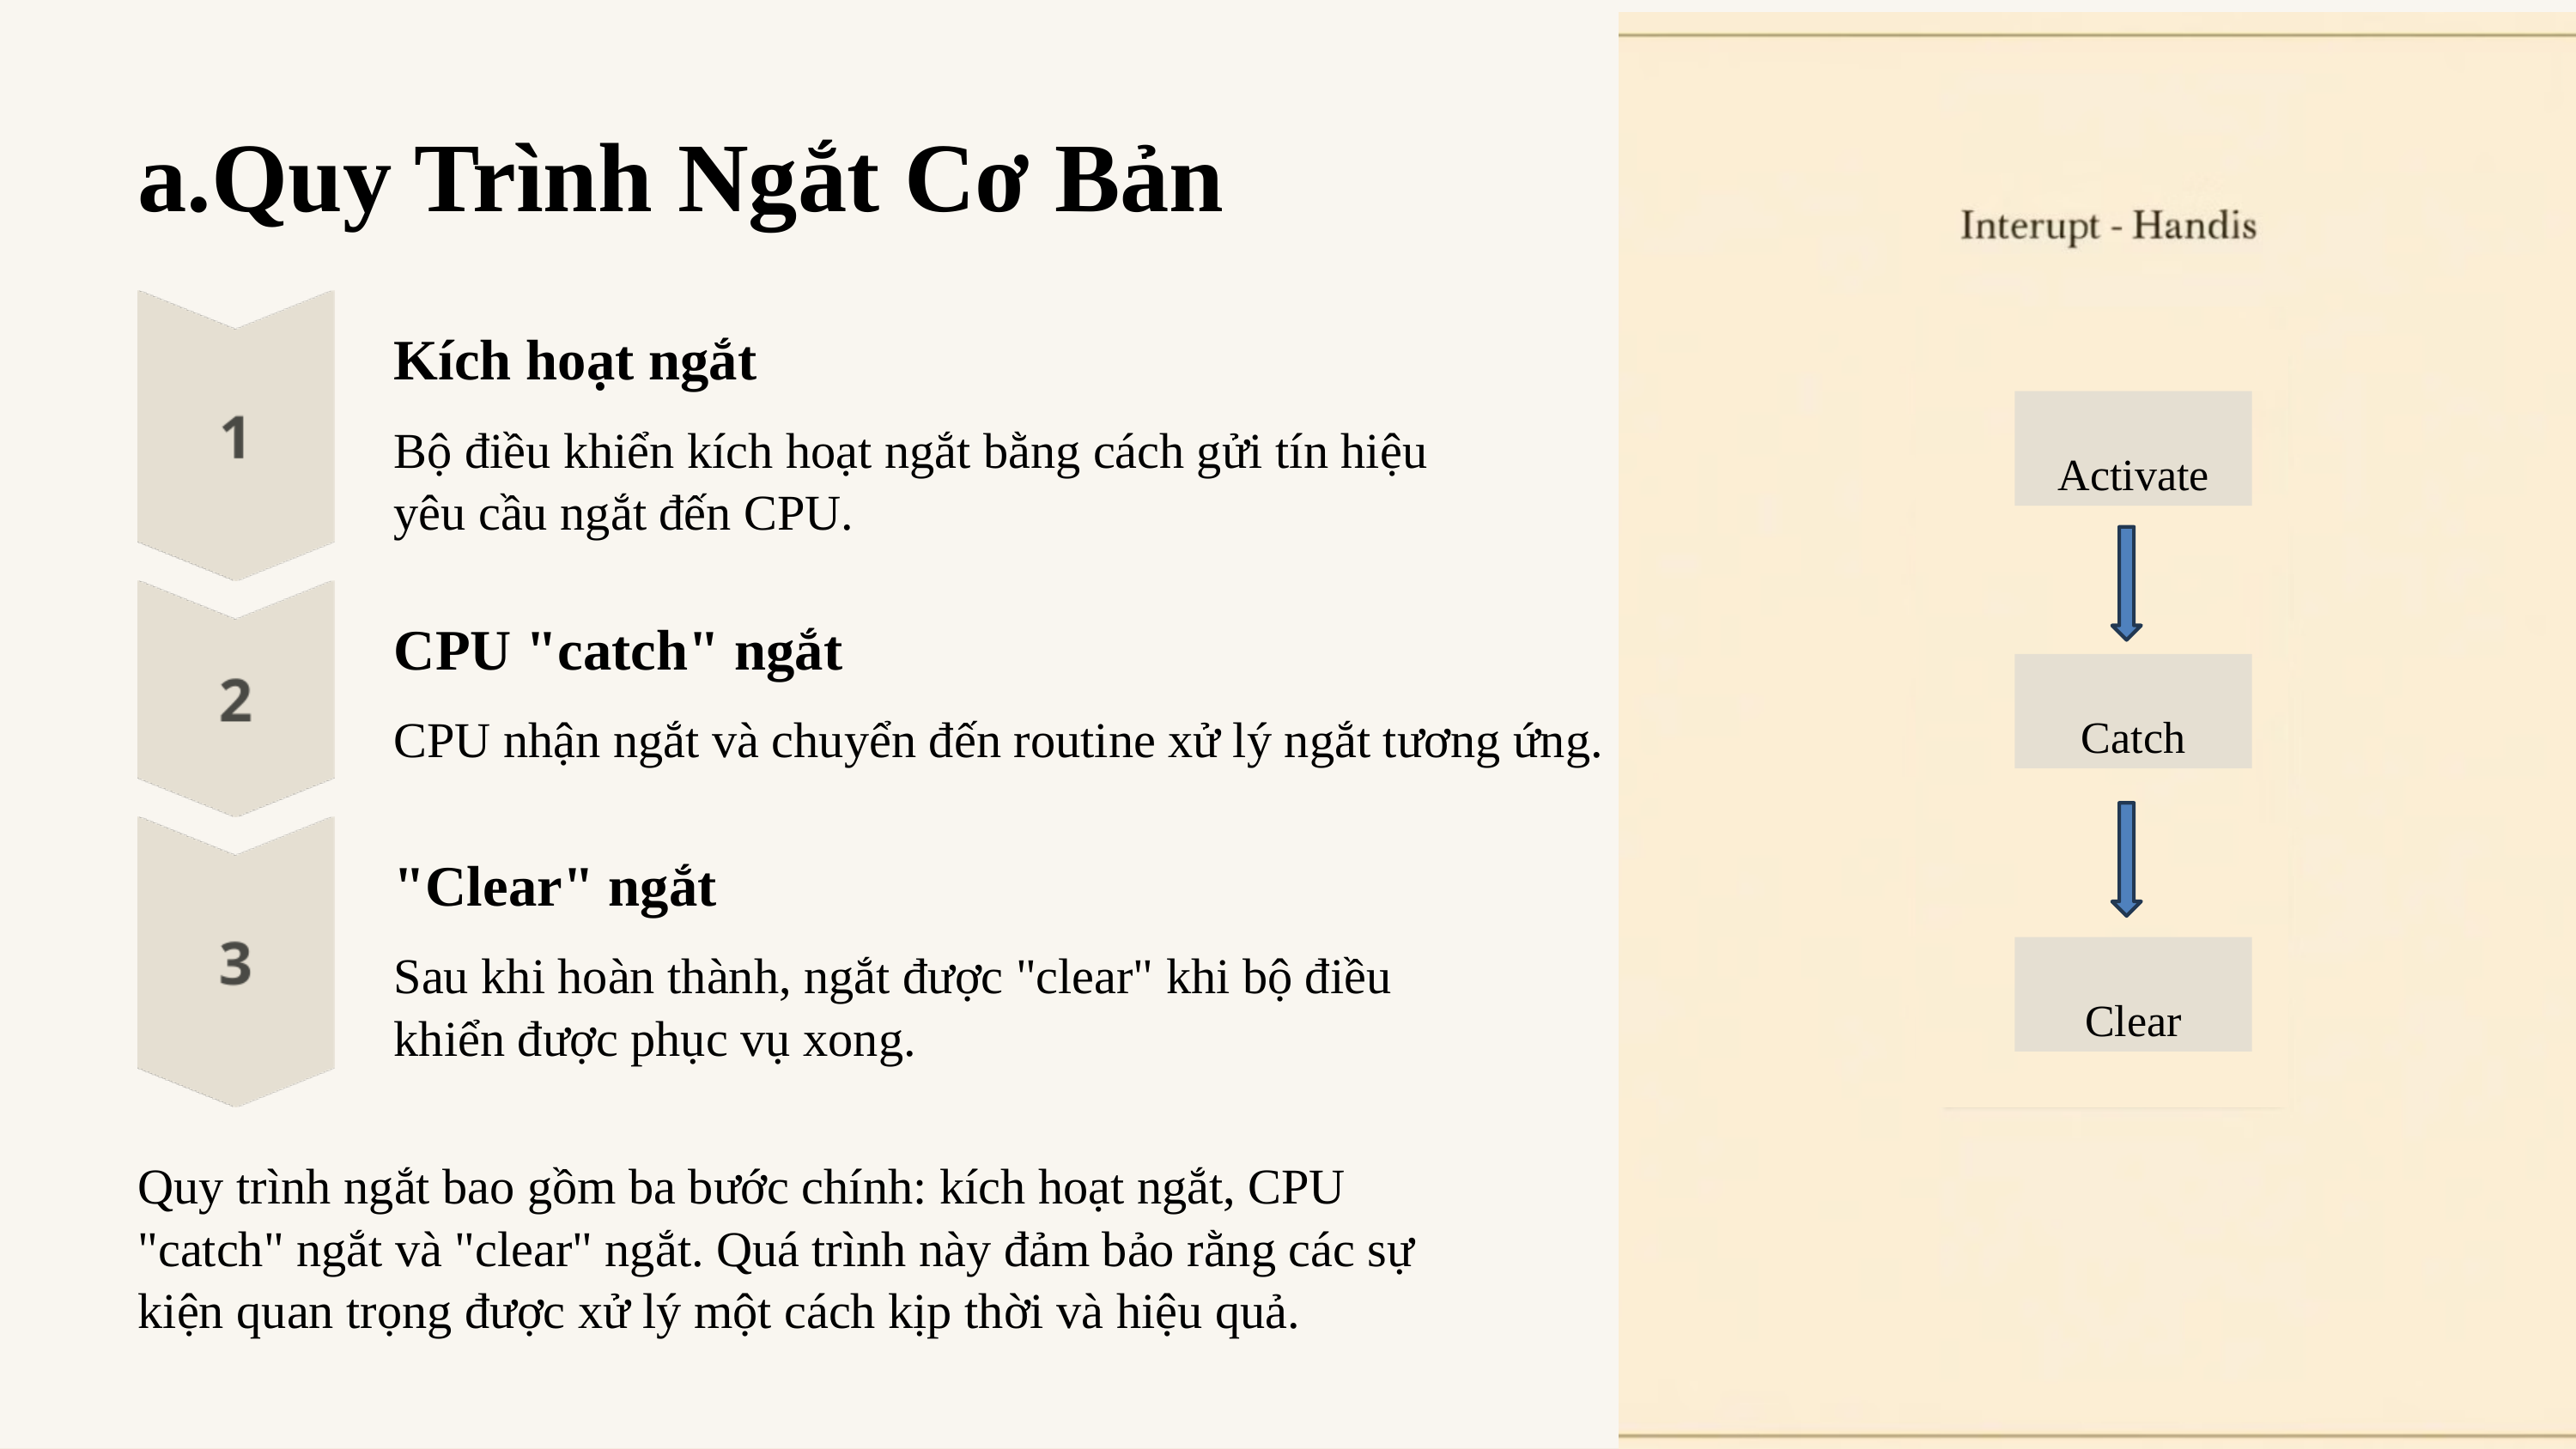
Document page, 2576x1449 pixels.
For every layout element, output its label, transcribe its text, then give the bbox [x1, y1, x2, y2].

picture [137, 290, 336, 1107]
text_box CPU nhận ngắt và chuyển đến routine xử lý ngắt tương ứng. [393, 705, 1473, 768]
text_box "Clear" ngắt [393, 856, 887, 919]
text_box CPU "catch" ngắt [393, 620, 887, 682]
text_box Quy trình ngắt bao gồm ba bước chính: kích hoạt ngắt, CPU "catch" ngắt và "clear" ngắt. Quá trình này đảm bảo rằng các sự kiện quan trọng được xử lý một cách kịp thời và hiệu quả. [137, 1150, 1473, 1340]
text_box Bộ điều khiển kích hoạt ngắt bằng cách gửi tín hiệu yêu cầu ngắt đến CPU. [393, 415, 1473, 542]
picture [1619, 12, 2576, 1449]
text_box Sau khi hoàn thành, ngắt được "clear" khi bộ điều khiển được phục vụ xong. [393, 941, 1473, 1068]
text_box a.Quy Trình Ngắt Cơ Bản [137, 108, 1166, 232]
text_box Kích hoạt ngắt [393, 330, 887, 392]
